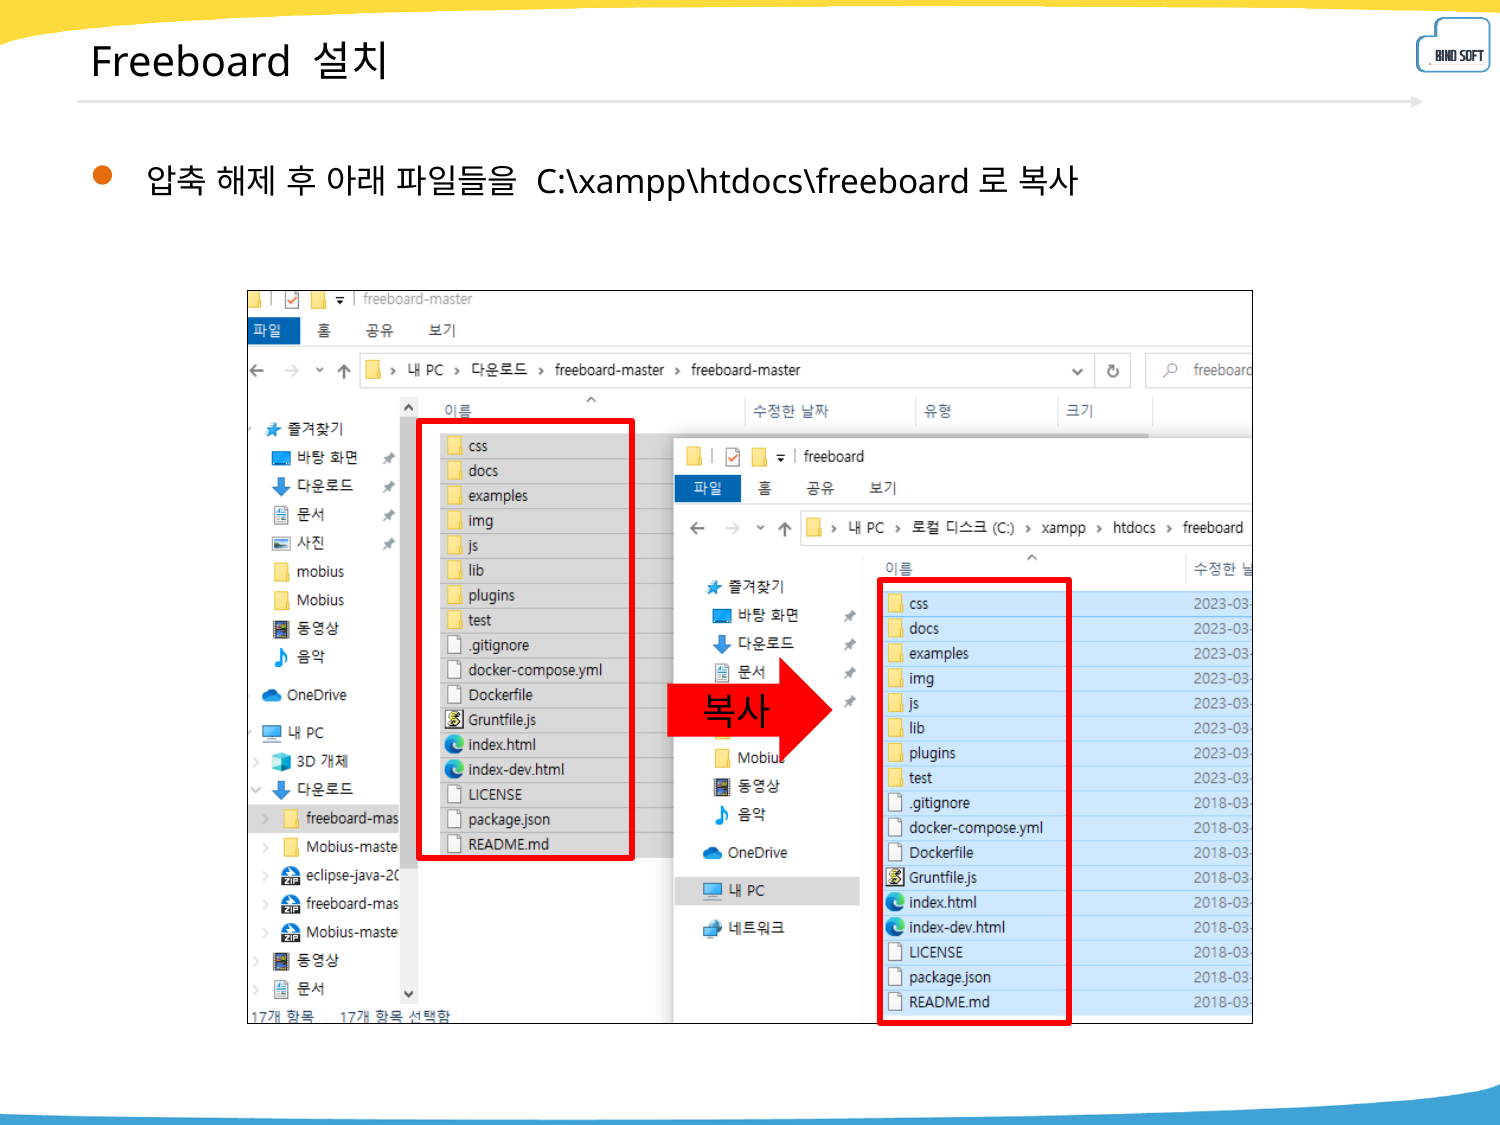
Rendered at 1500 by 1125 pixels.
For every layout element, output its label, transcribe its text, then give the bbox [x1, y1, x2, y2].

picture [247, 290, 1253, 1024]
picture [0, 1084, 1500, 1125]
picture [0, 0, 1500, 74]
list 압축 해제 후 아래 파일들을 C:\xampp\htdocs\freeboard로 복사 [75, 152, 1425, 1055]
title Freeboard 설치 [75, 11, 1425, 108]
